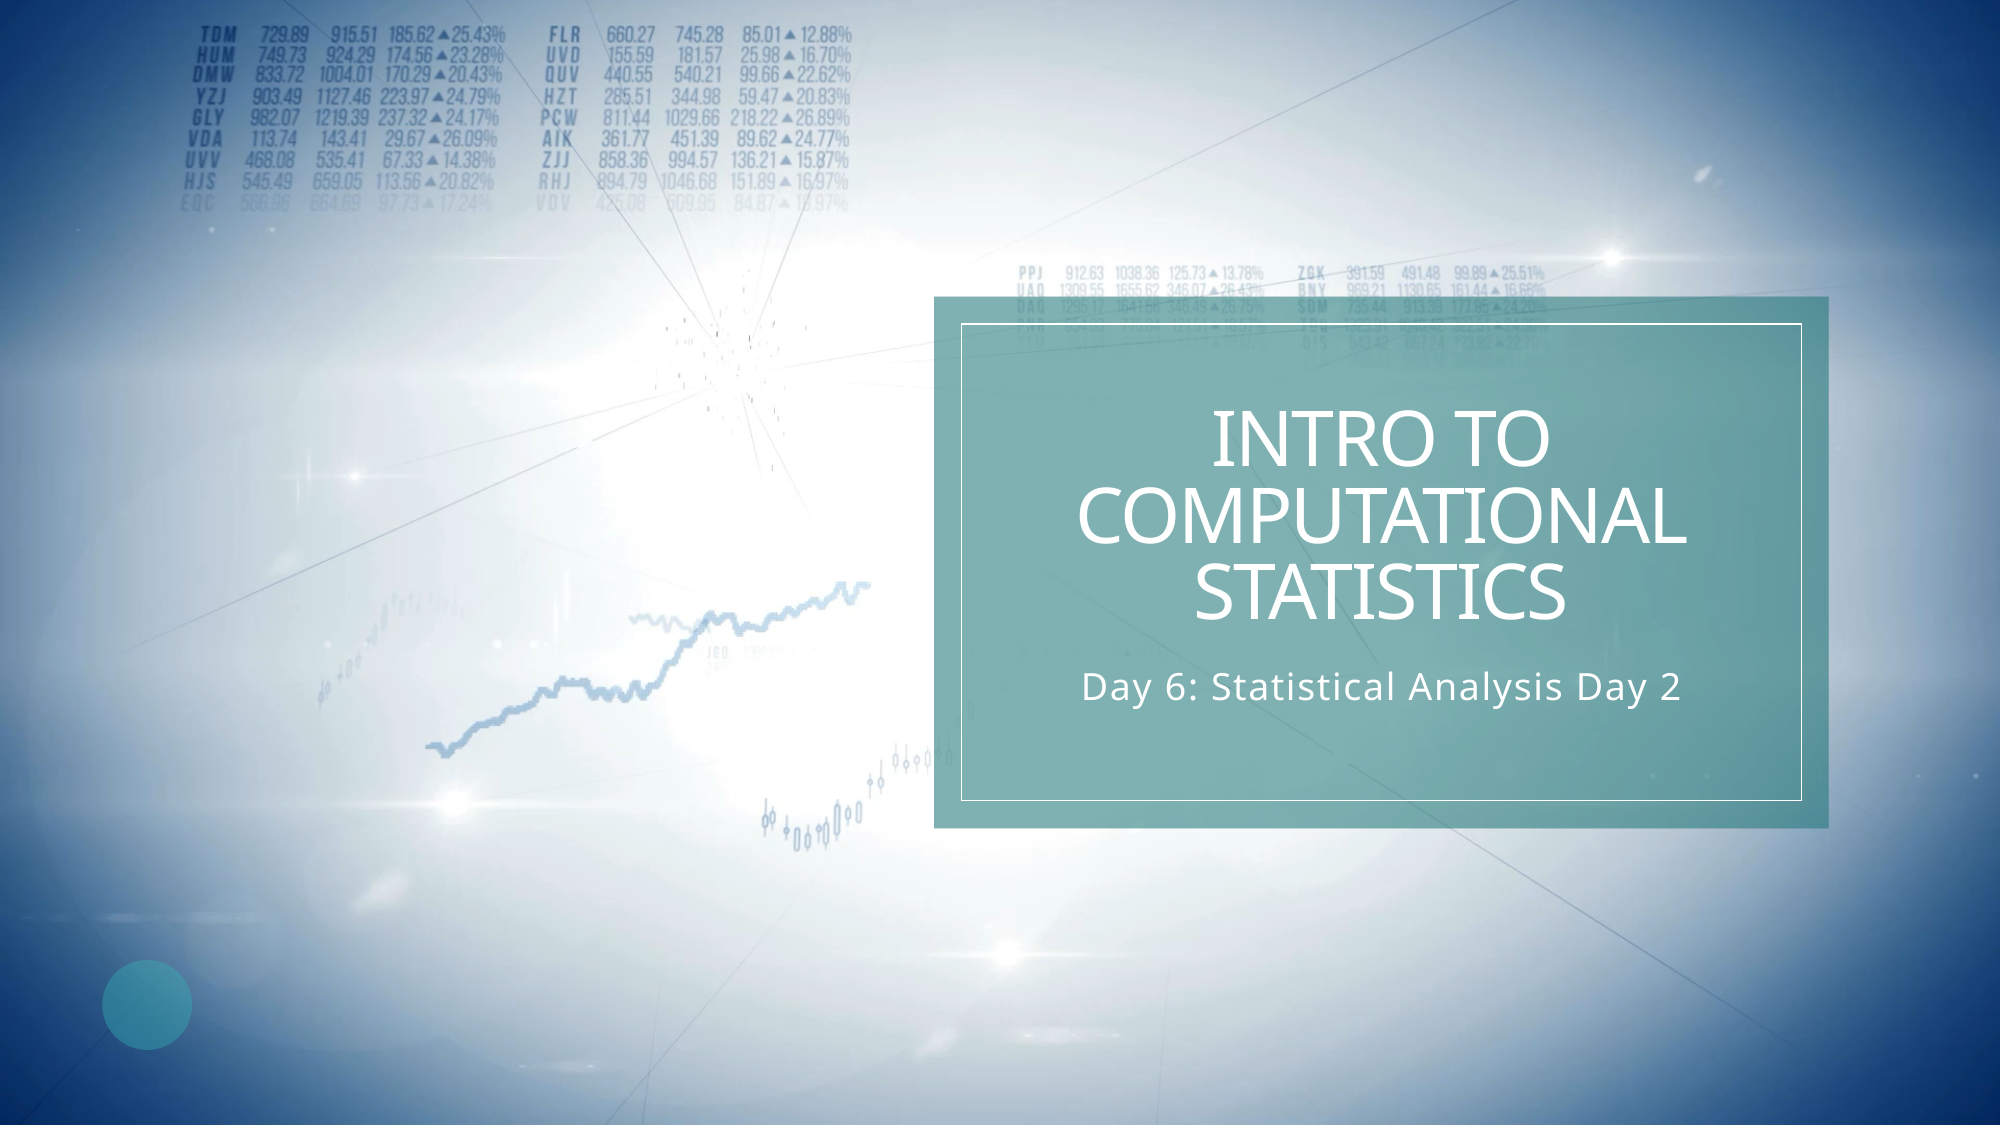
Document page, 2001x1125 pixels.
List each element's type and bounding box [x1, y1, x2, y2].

text_box [0, 0, 2000, 1125]
